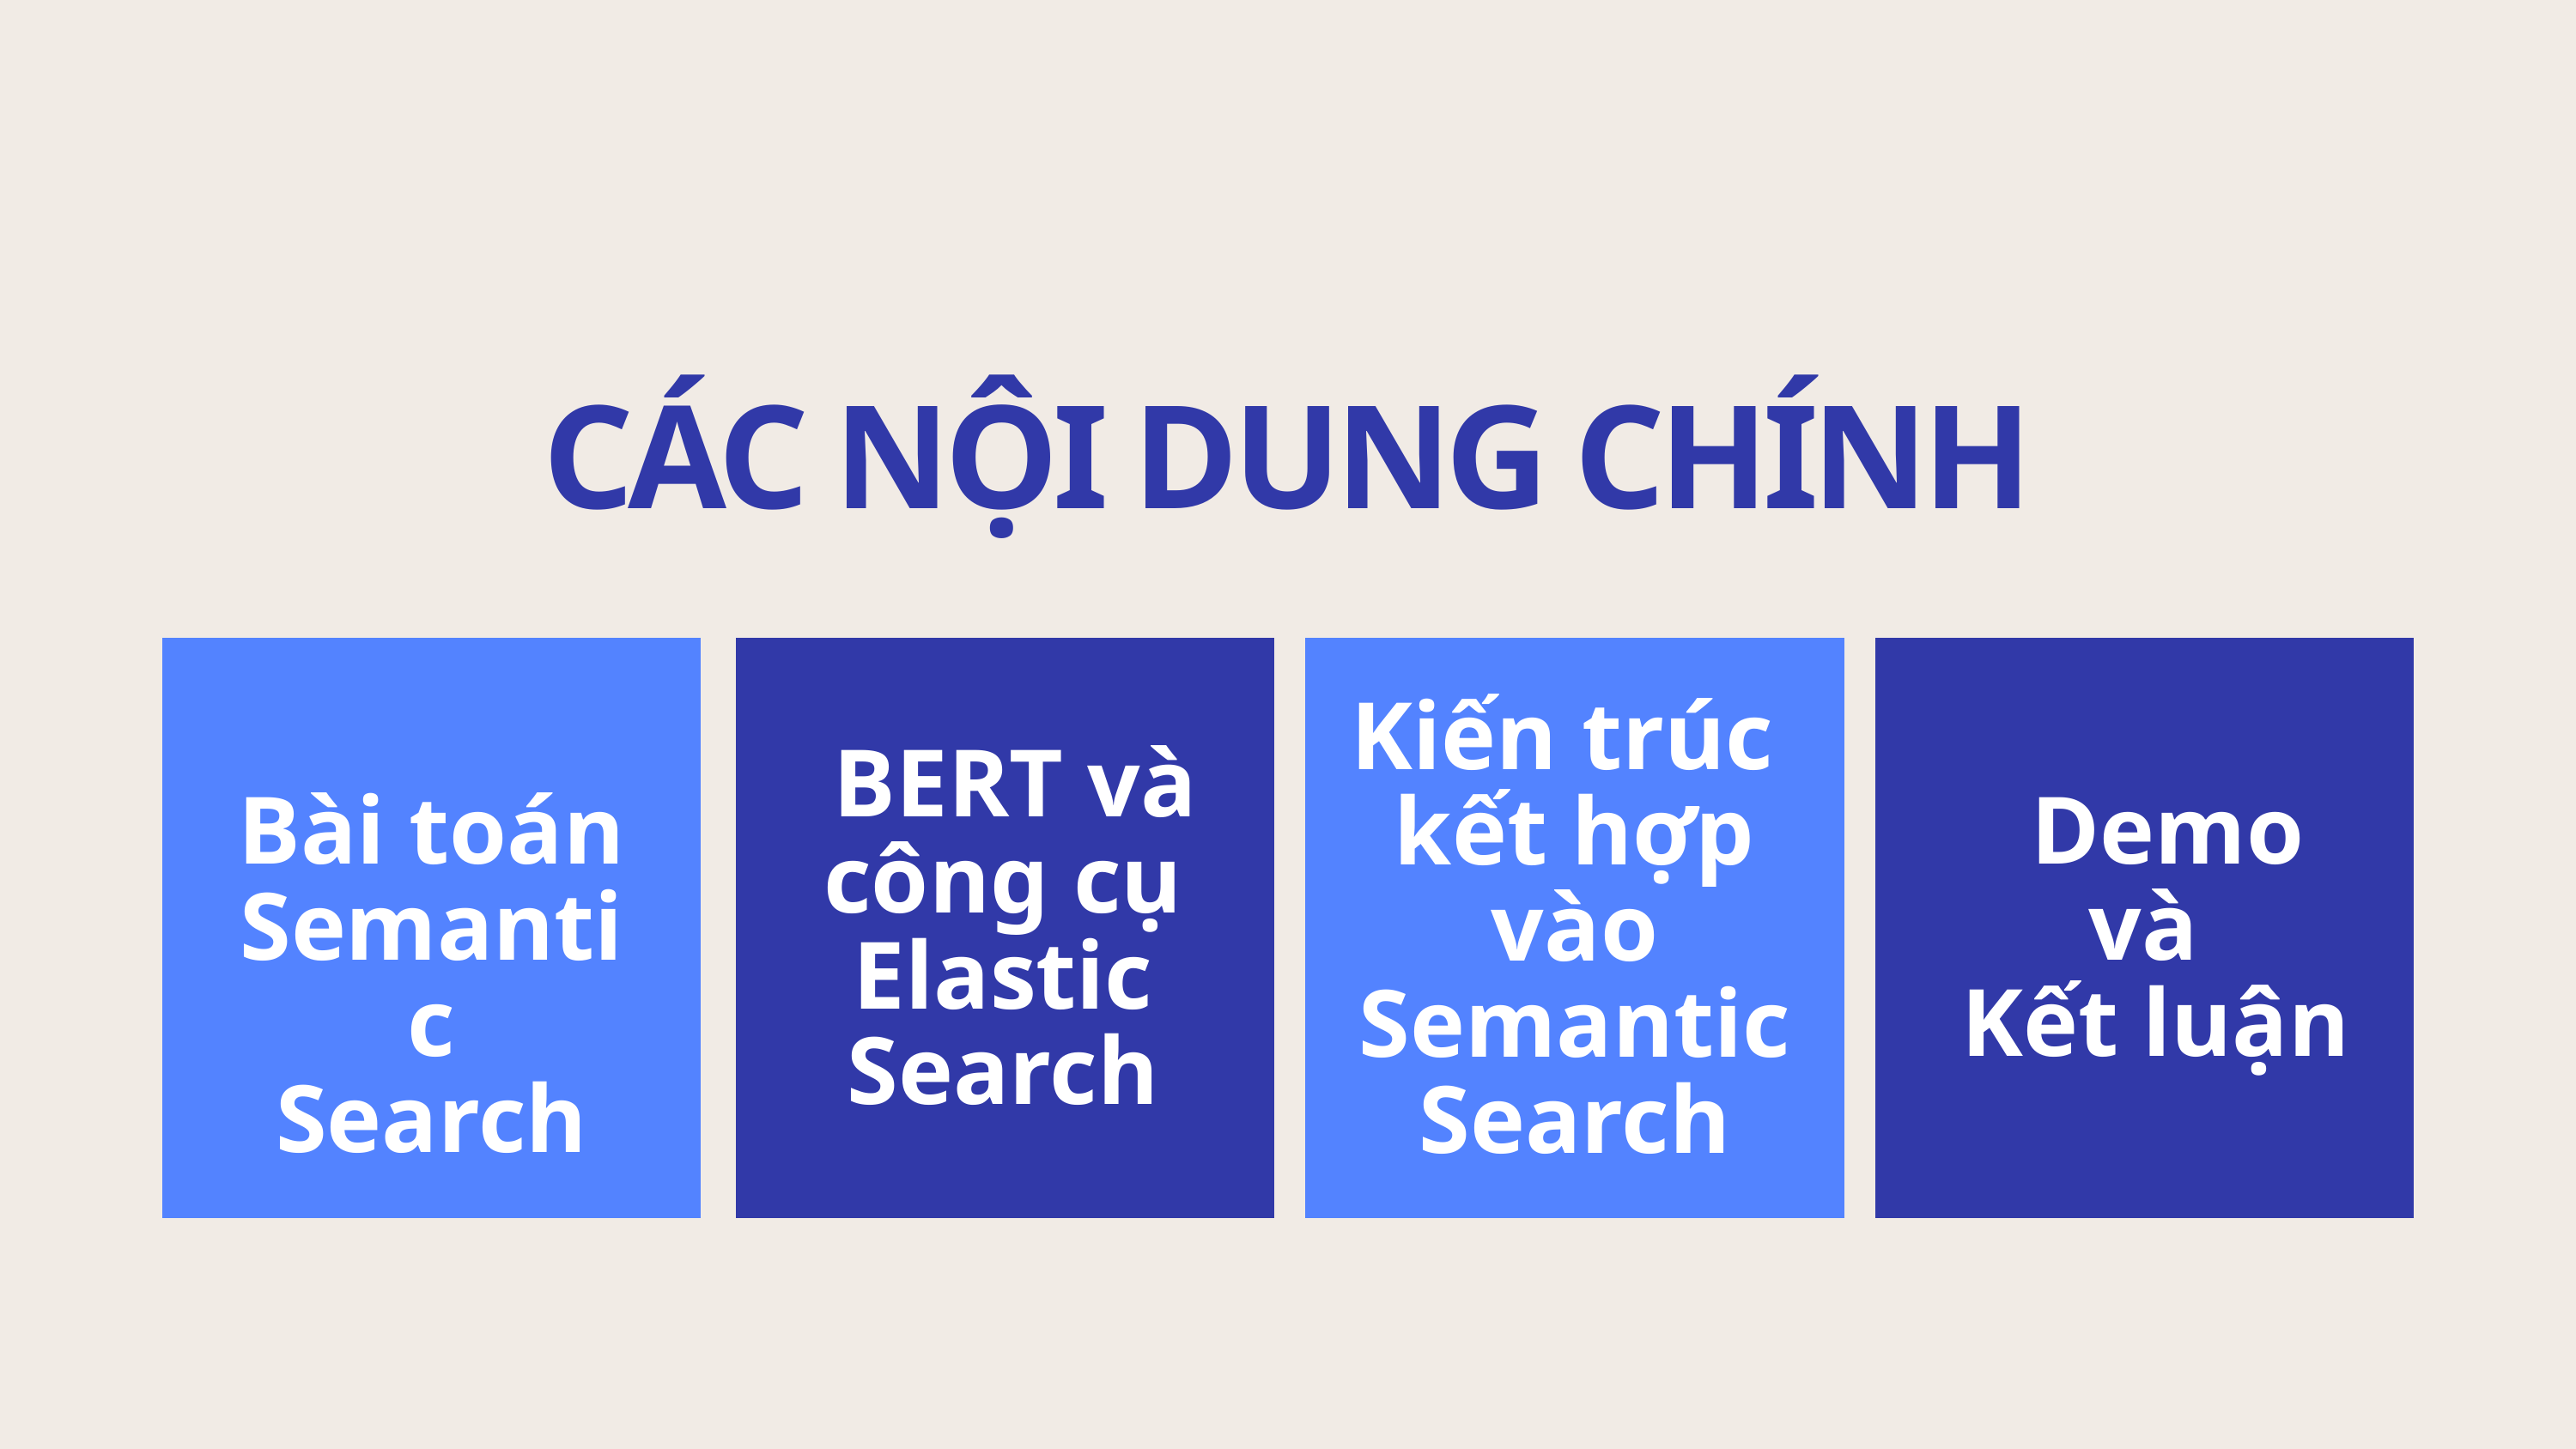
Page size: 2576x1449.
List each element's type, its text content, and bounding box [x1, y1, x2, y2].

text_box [1874, 637, 2415, 1219]
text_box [161, 637, 702, 1219]
text_box CÁC NỘI DUNG CHÍNH [348, 393, 2228, 537]
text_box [1305, 637, 1844, 1219]
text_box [735, 637, 1275, 1219]
